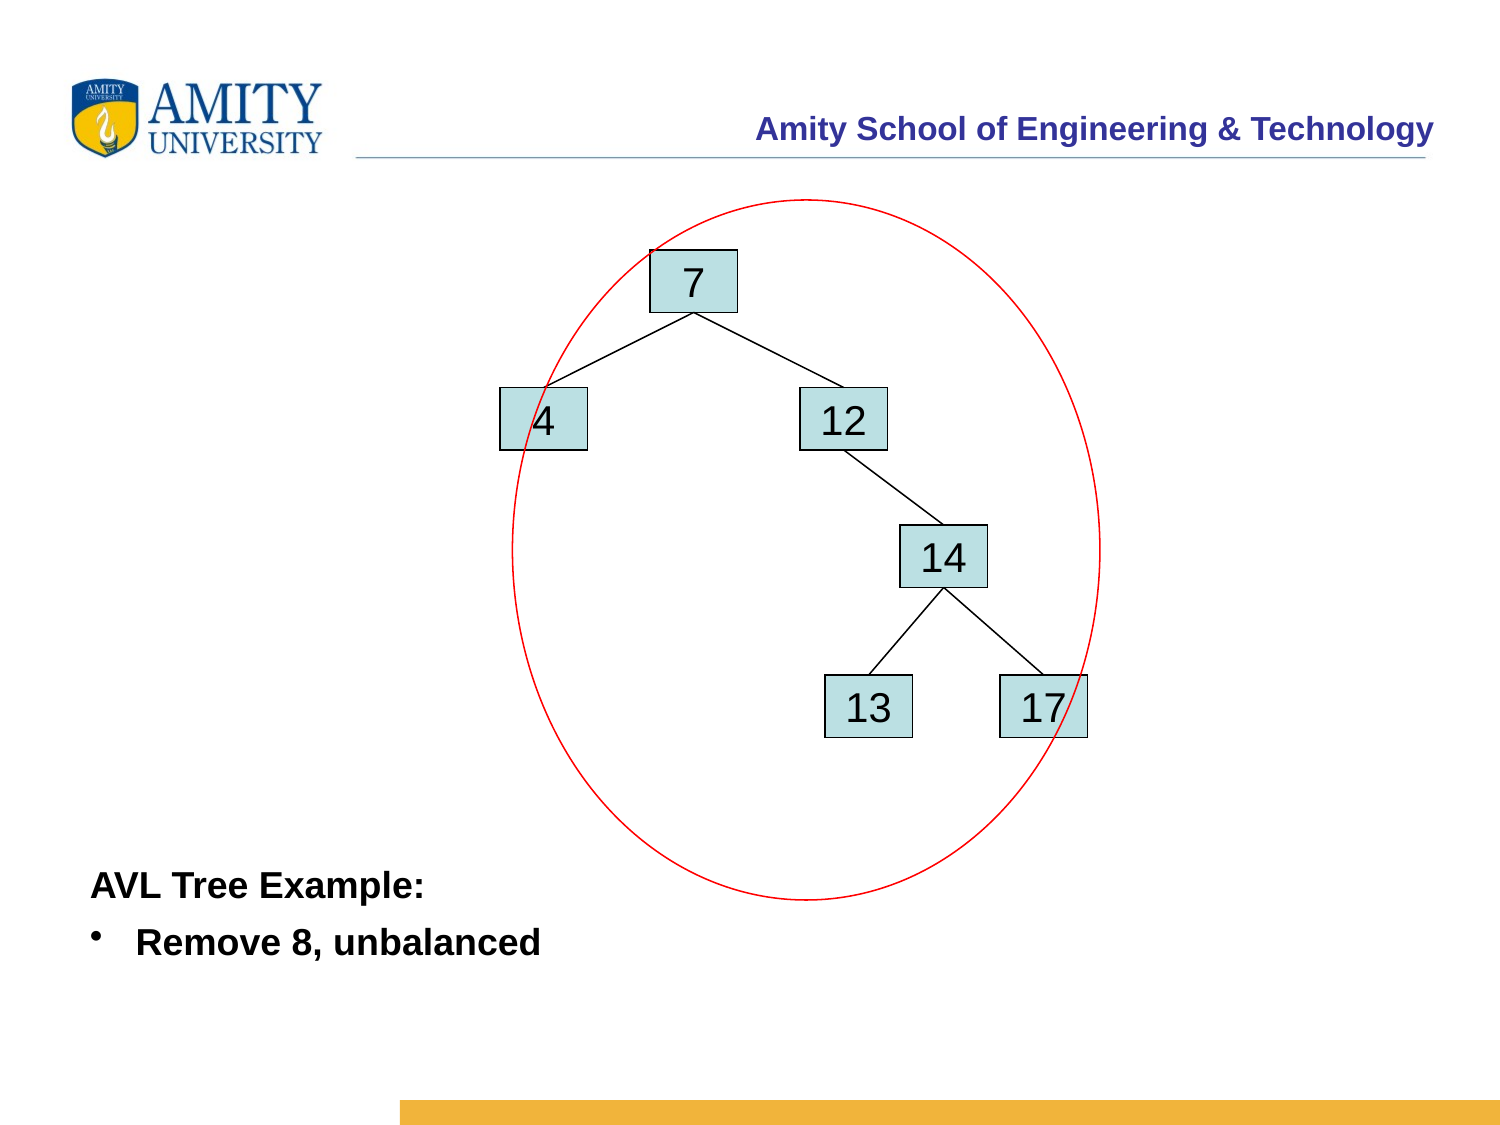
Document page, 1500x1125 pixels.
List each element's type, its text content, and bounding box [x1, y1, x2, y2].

text_box AVL Tree Example: Remove 8, unbalanced [74, 853, 1338, 971]
text_box 17 [1055, 674, 1088, 738]
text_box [843, 449, 944, 525]
text_box 4 [499, 387, 544, 450]
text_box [693, 312, 844, 388]
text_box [943, 587, 1044, 675]
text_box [543, 312, 693, 388]
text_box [868, 587, 943, 675]
text_box [512, 199, 1100, 901]
picture [0, 0, 1500, 188]
